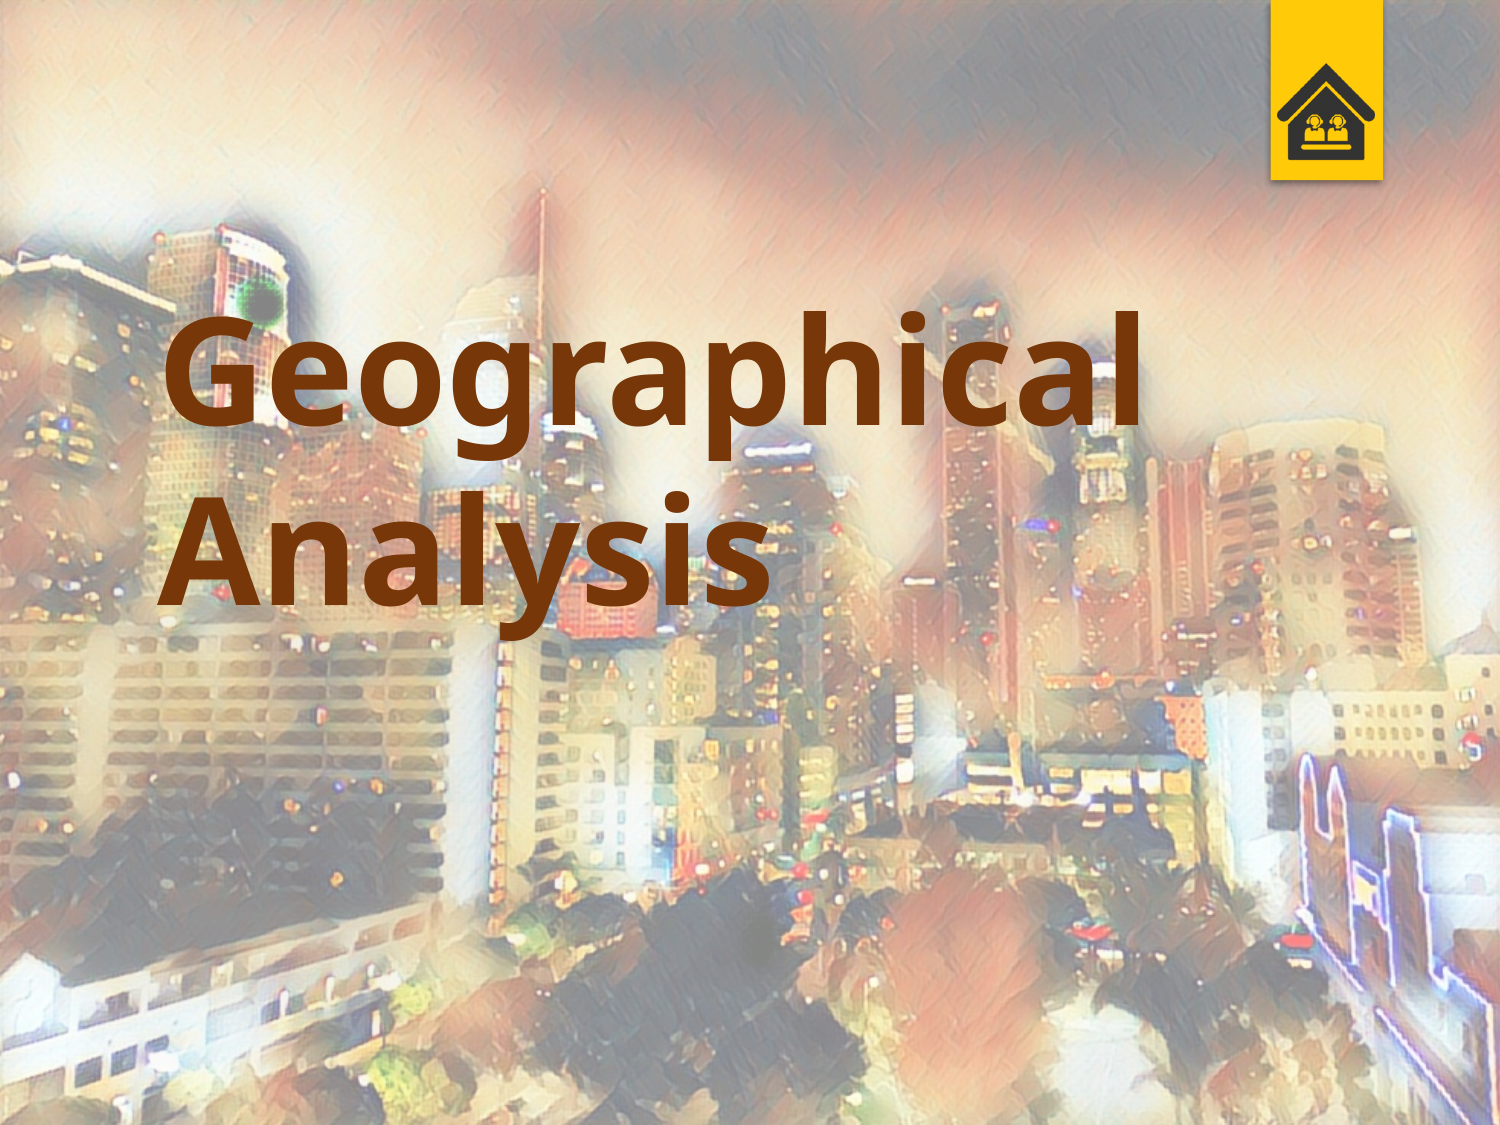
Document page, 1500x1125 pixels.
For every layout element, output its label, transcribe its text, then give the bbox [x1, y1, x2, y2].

picture [1277, 62, 1375, 161]
title Geographical Analysis [142, 96, 1229, 643]
